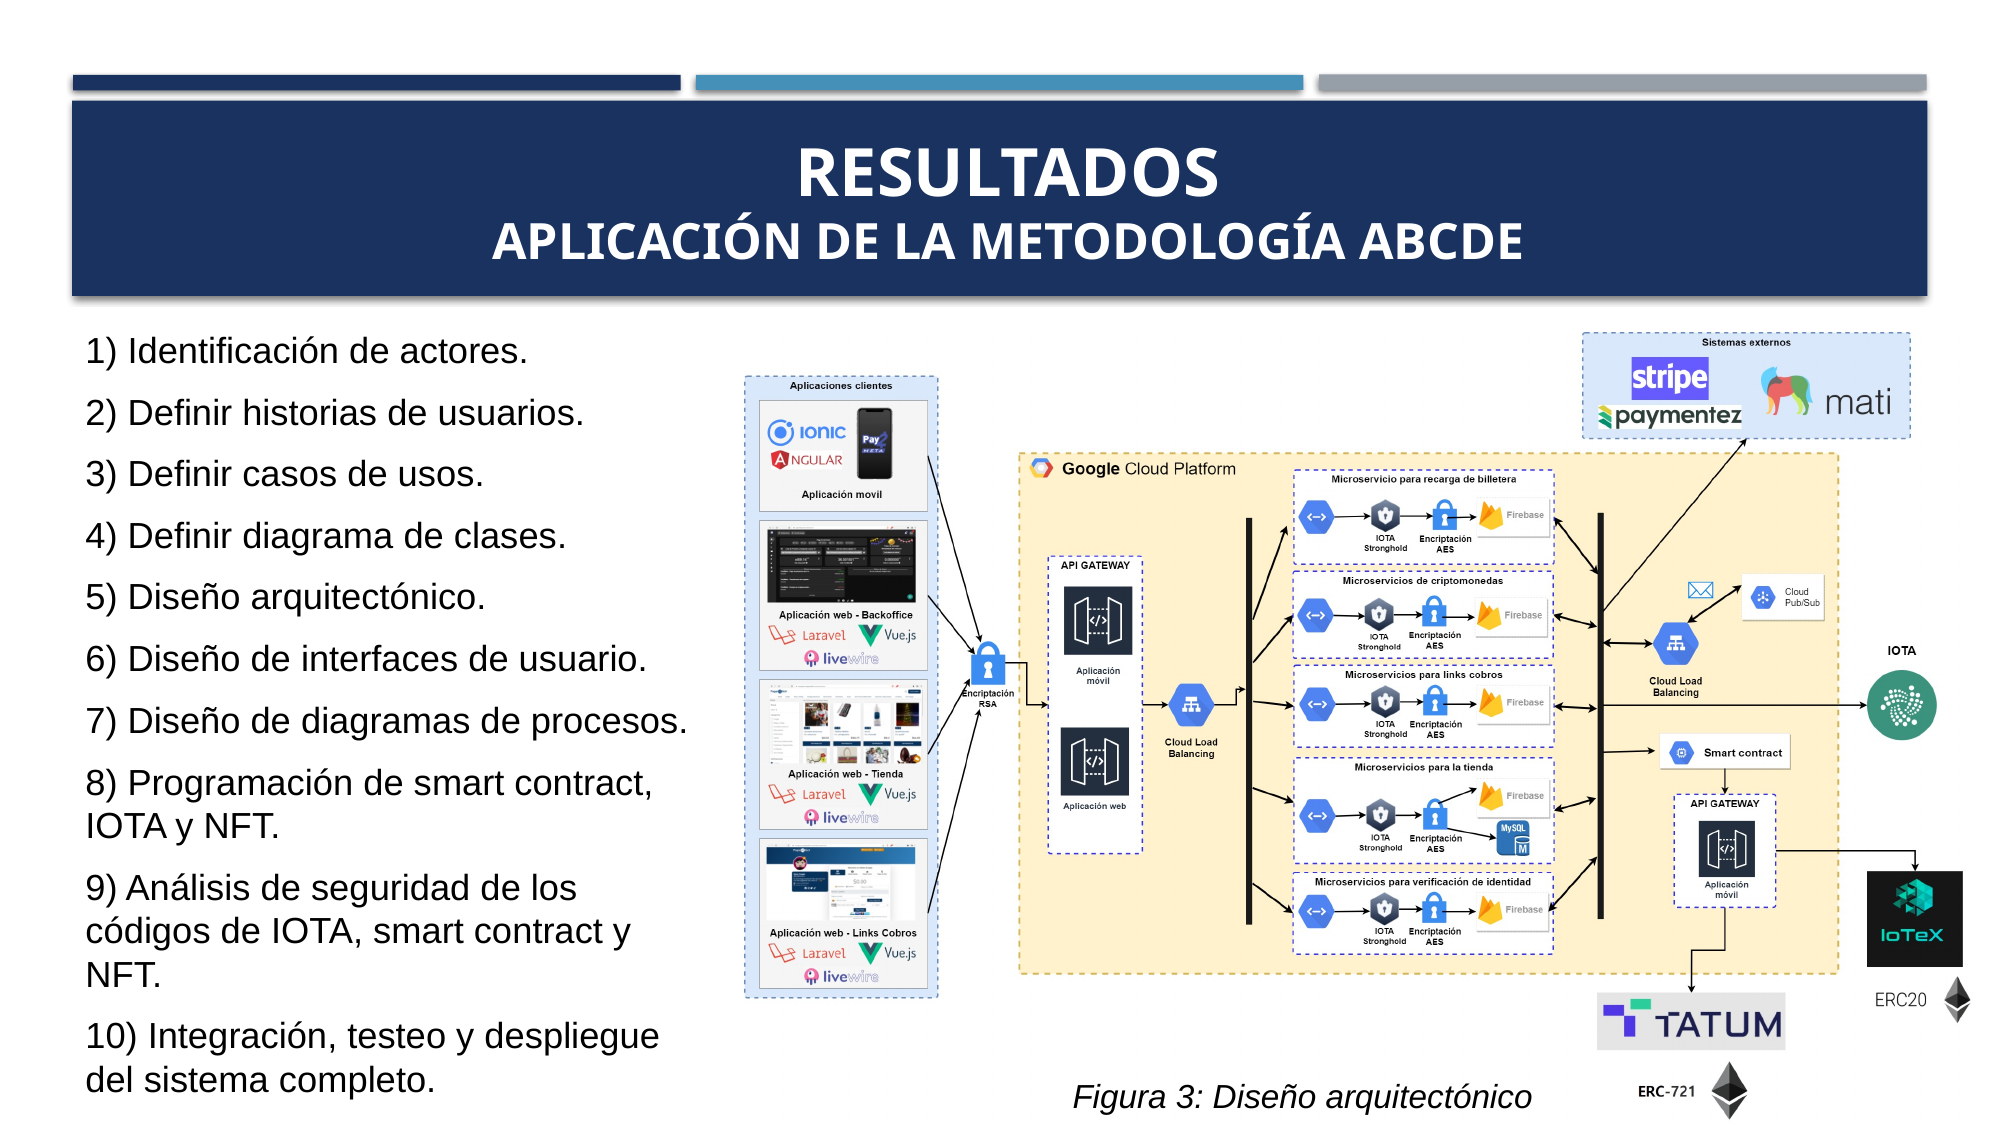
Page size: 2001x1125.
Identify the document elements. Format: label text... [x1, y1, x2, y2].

title Resultados Aplicación de la metodología abcde [85, 67, 1931, 278]
picture [743, 331, 1974, 1124]
text_box 1) Identificación de actores. 2) Definir historias de usuarios. 3) Definir casos de usos. 4) Definir diagrama de clases. 5) Diseño arquitectónico. 6) Diseño de interfaces de usuario. 7) Diseño de diagramas de procesos. 8) Programación de smart contract, IOTA y NFT. 9) Análisis de seguridad de los códigos de IOTA, smart contract y NFT. 10) Integración, testeo y despliegue del sistema completo. [70, 318, 720, 1109]
